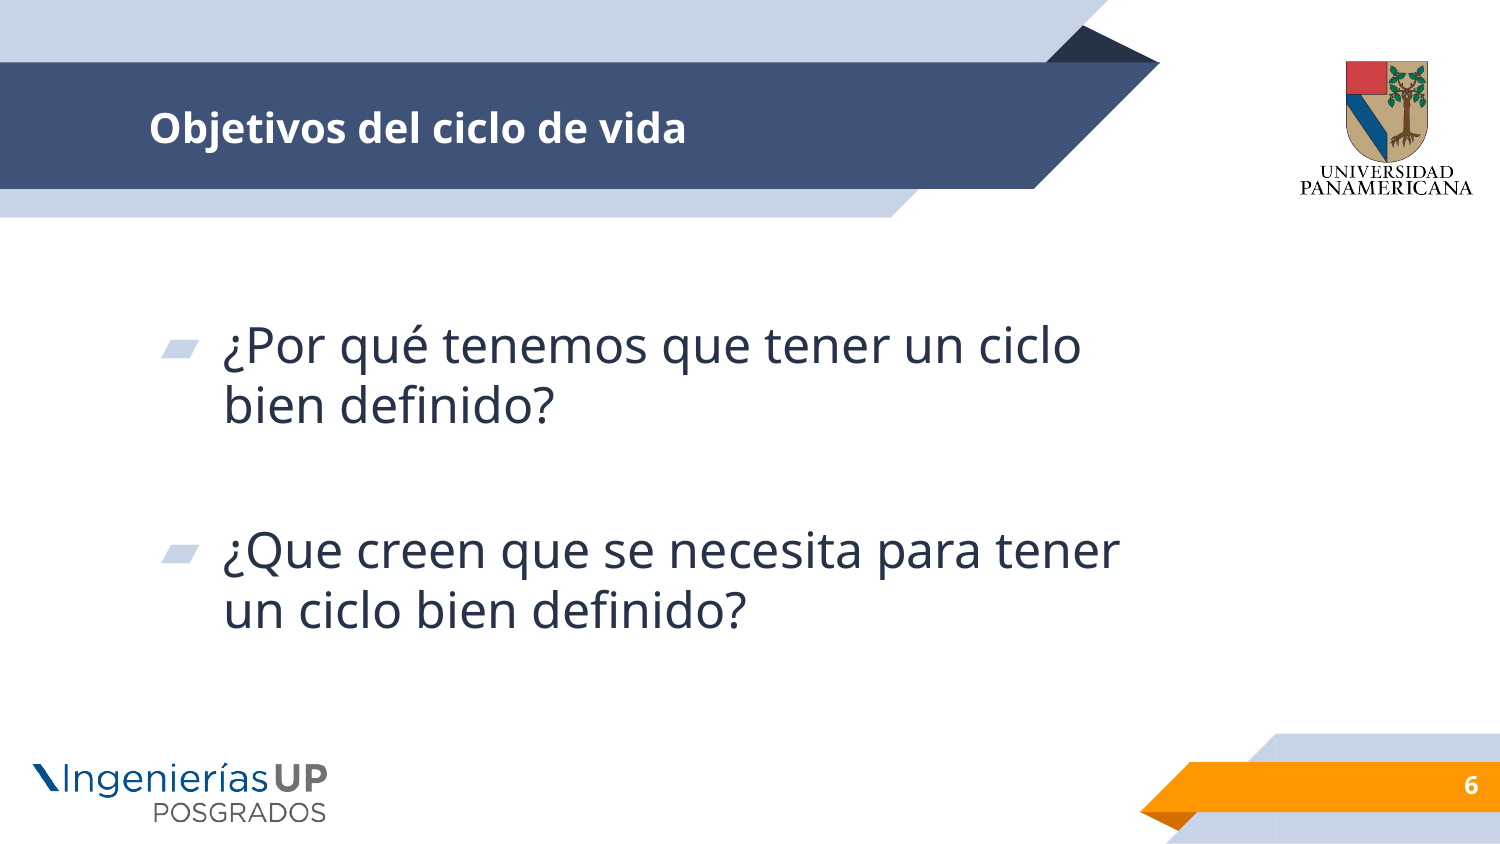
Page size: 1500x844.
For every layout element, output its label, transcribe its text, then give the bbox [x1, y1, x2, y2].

picture [15, 737, 344, 844]
slide_number 6 [1249, 760, 1494, 813]
picture [1286, 44, 1490, 210]
title Objetivos del ciclo de vida [133, 64, 1035, 190]
list ¿Por qué tenemos que tener un ciclo bien definido? ¿Que creen que se necesita para tener un ciclo bien definido? [133, 217, 1140, 734]
